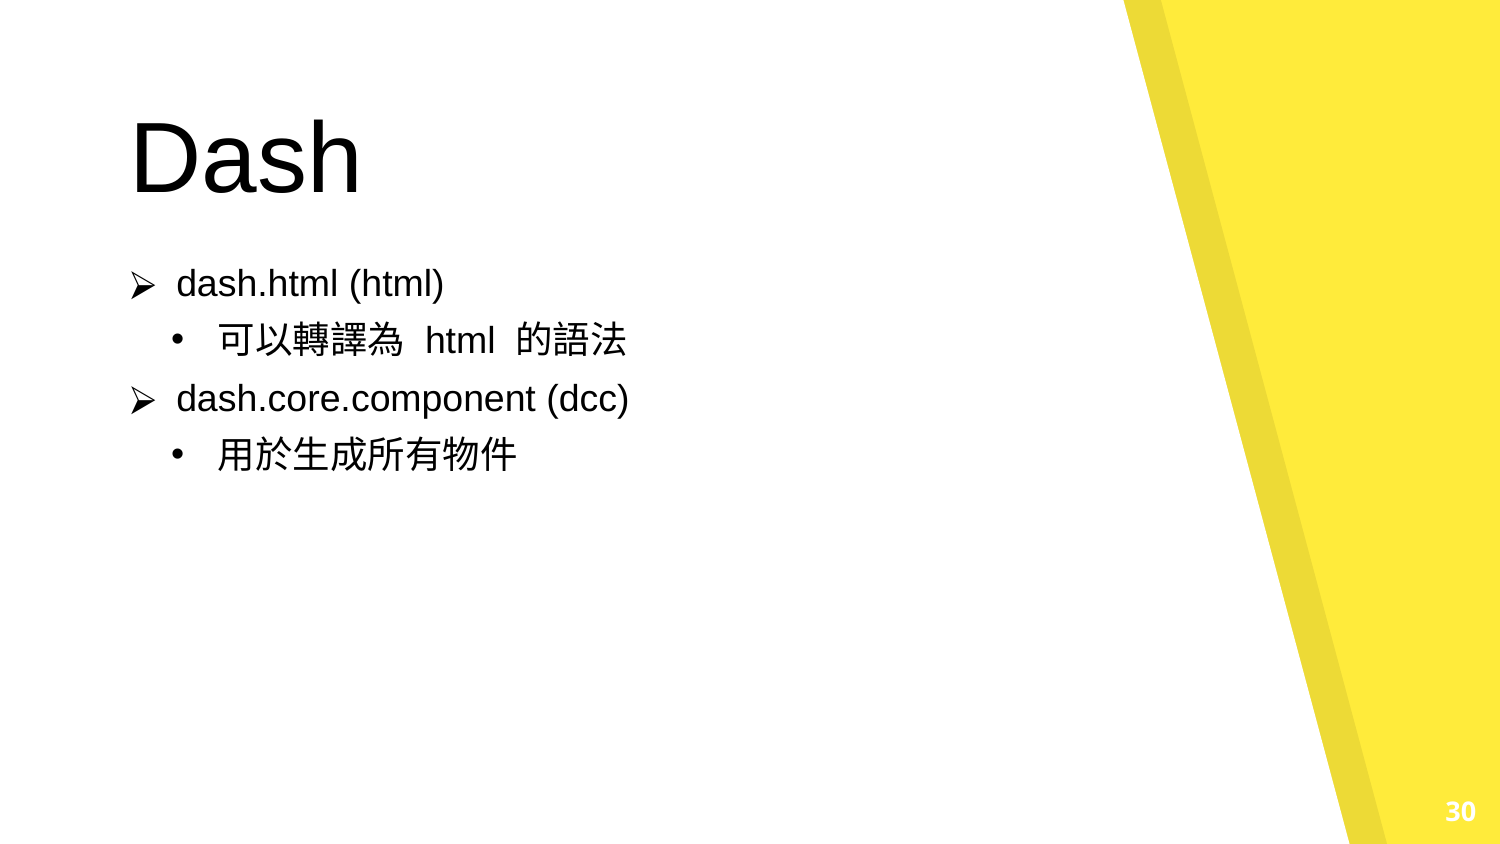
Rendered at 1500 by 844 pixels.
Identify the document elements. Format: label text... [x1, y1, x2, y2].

text_box Dash [114, 85, 1097, 221]
slide_number 30 [1401, 779, 1492, 844]
text_box dash.html (html) 可以轉譯為 html 的語法 dash.core.component (dcc) 用於生成所有物件 [114, 251, 1107, 484]
